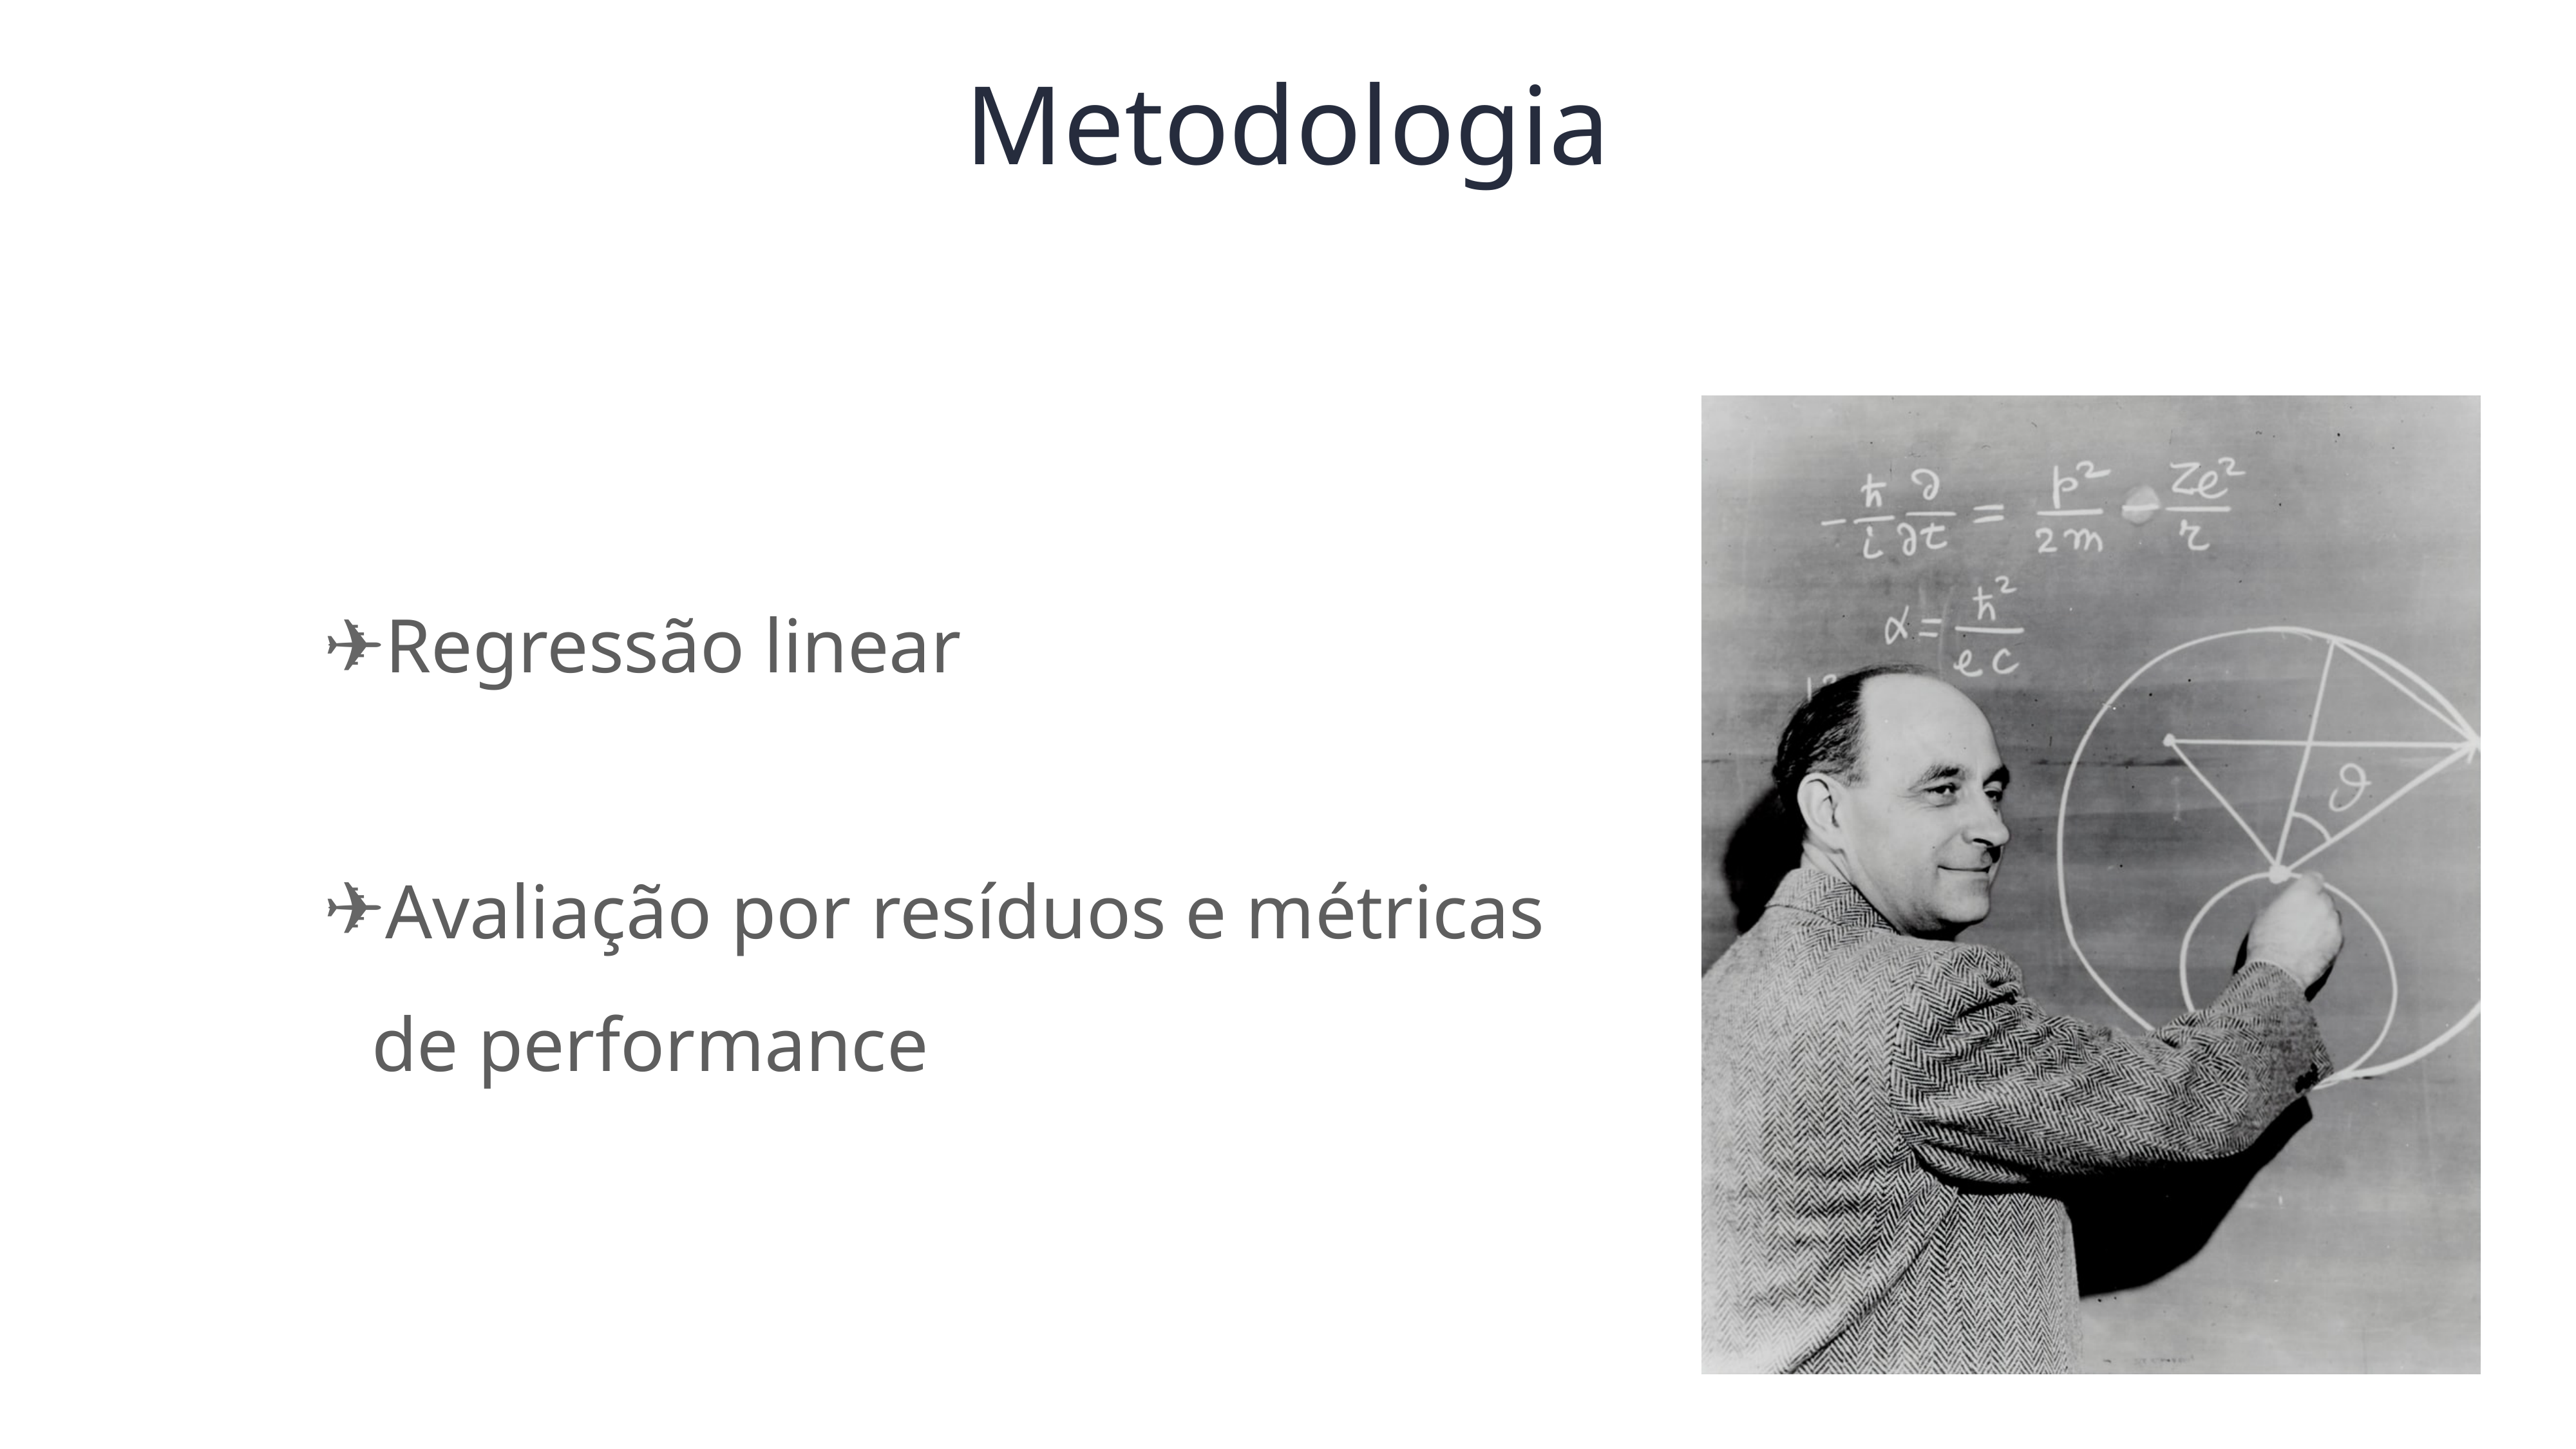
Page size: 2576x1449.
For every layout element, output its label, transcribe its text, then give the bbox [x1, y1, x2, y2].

text_box Metodologia [701, 75, 1875, 227]
text_box Regressão linear Avaliação por resíduos e métricas de performance [314, 545, 1567, 1096]
picture [1701, 395, 2481, 1374]
